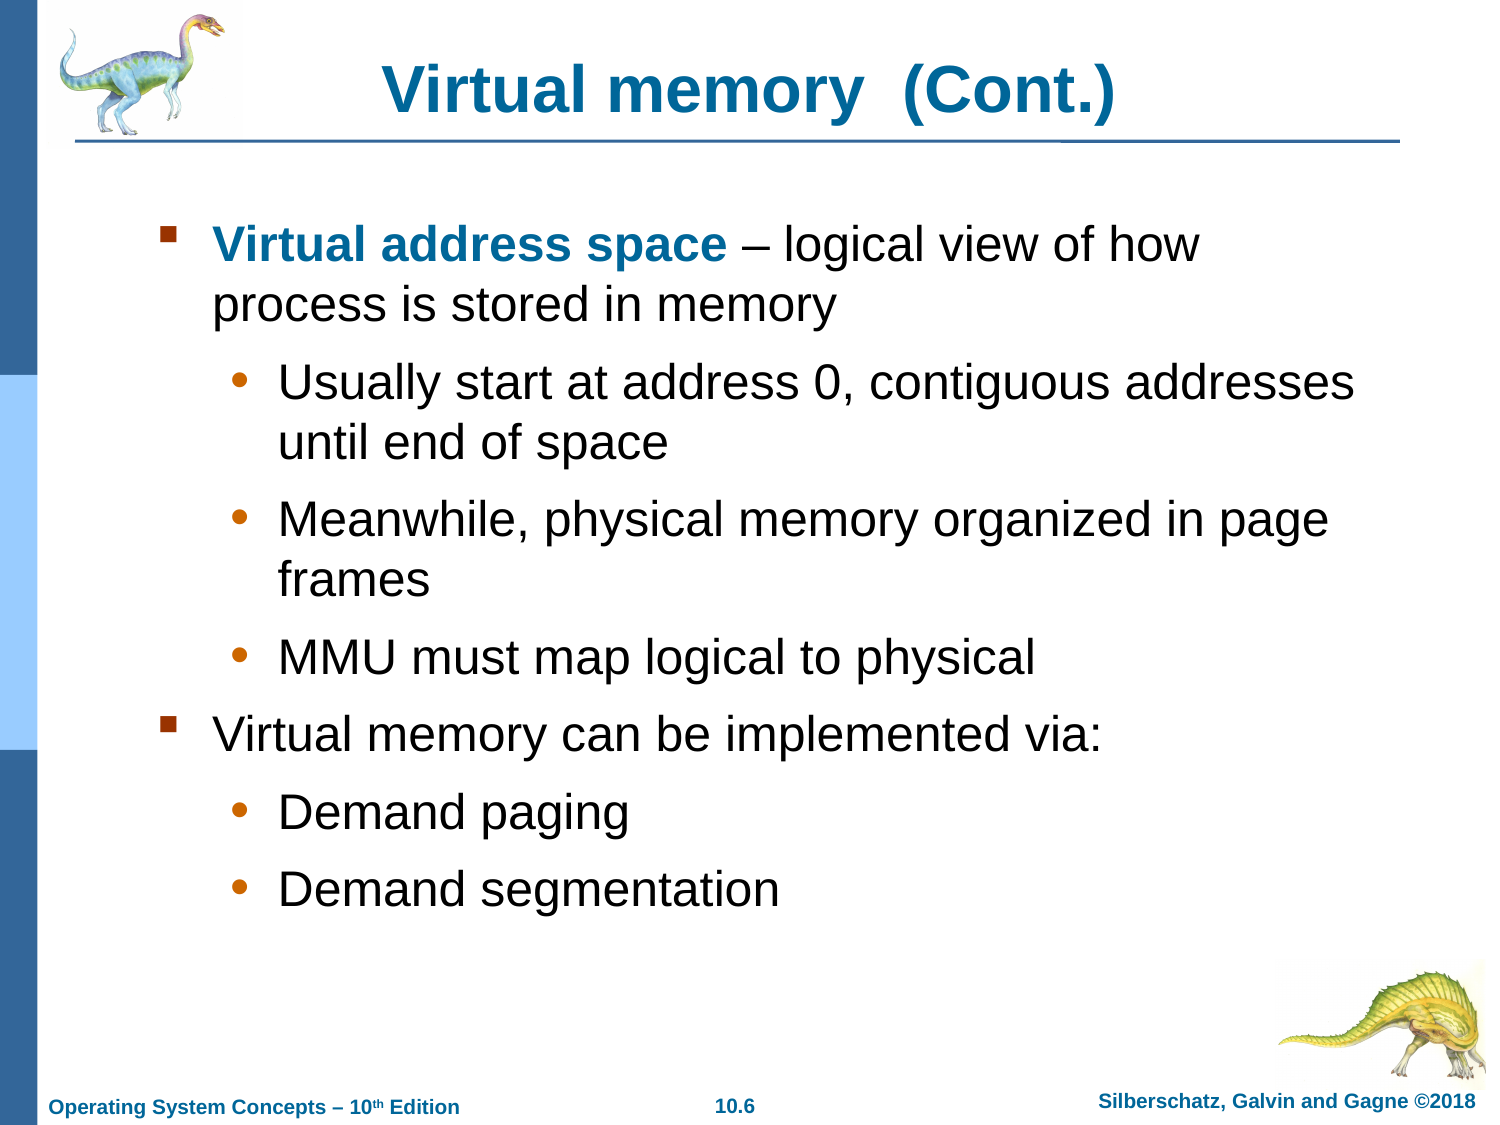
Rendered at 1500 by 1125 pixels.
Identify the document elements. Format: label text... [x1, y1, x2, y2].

picture [46, 0, 243, 149]
title Virtual memory (Cont.) [75, 38, 1425, 133]
picture [1275, 959, 1486, 1090]
list Virtual address space – logical view of how process is stored in memory Usually start at address 0, contiguous addresses until end of space Meanwhile, physical memory organized in page frames MMU must map logical to physical Virtual memory can be implemented via: Demand paging Demand segmentation [140, 204, 1402, 948]
